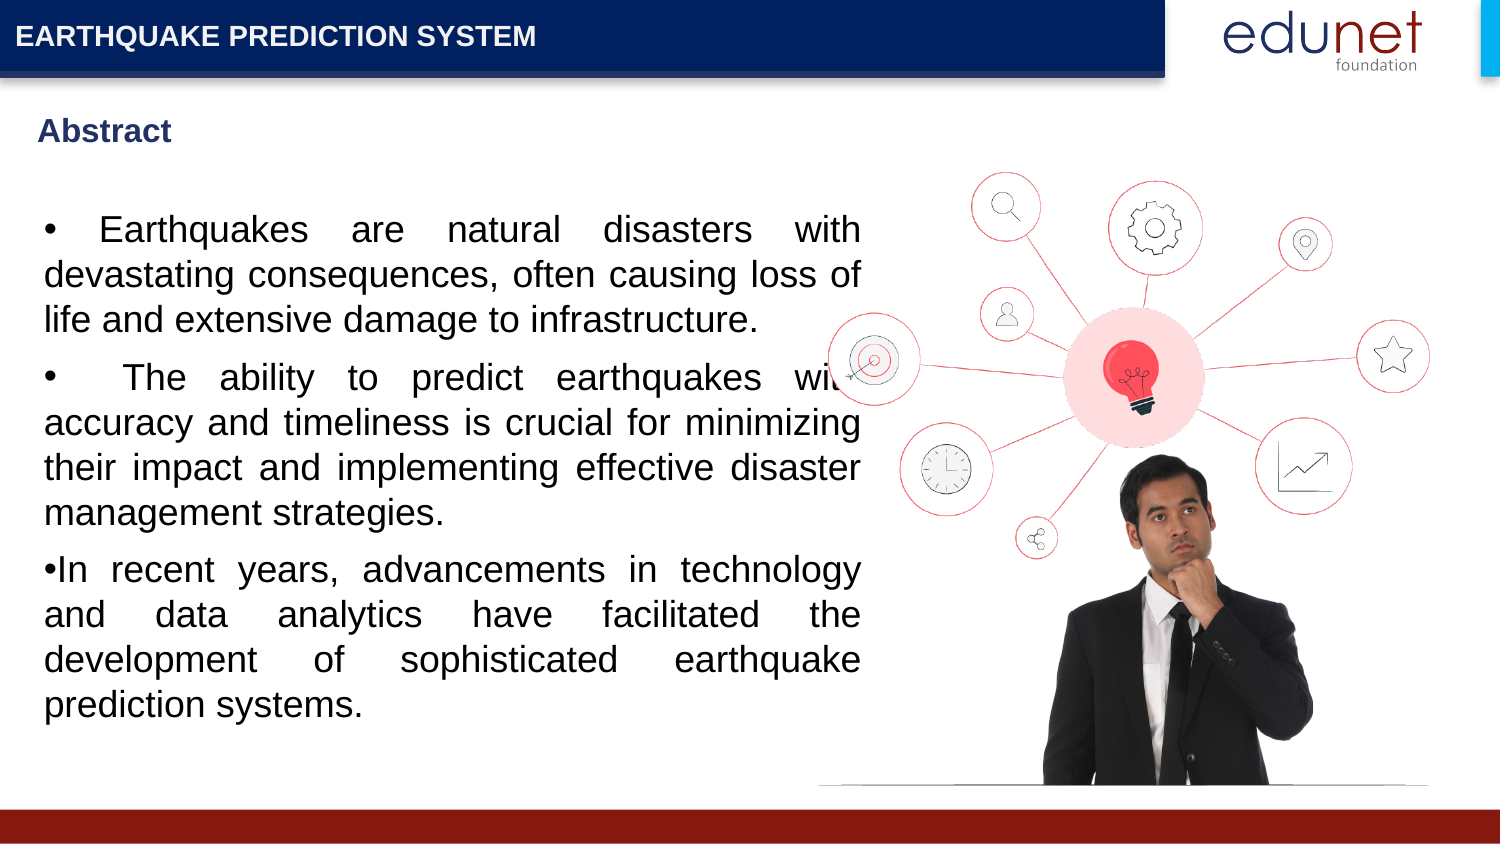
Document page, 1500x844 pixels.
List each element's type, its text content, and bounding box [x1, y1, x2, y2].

list Earthquakes are natural disasters with devastating consequences, often causing loss of life and extensive damage to infrastructure. The ability to predict earthquakes with accuracy and timeliness is crucial for minimizing their impact and implementing effective disaster management strategies. In recent years, advancements in technology and data analytics have facilitated the development of sophisticated earthquake prediction systems. [28, 142, 877, 768]
text_box EARTHQUAKE PREDICTION SYSTEM [0, 0, 1163, 69]
text_box Abstract [22, 94, 750, 176]
picture [1219, 8, 1424, 75]
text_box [800, 155, 1455, 811]
